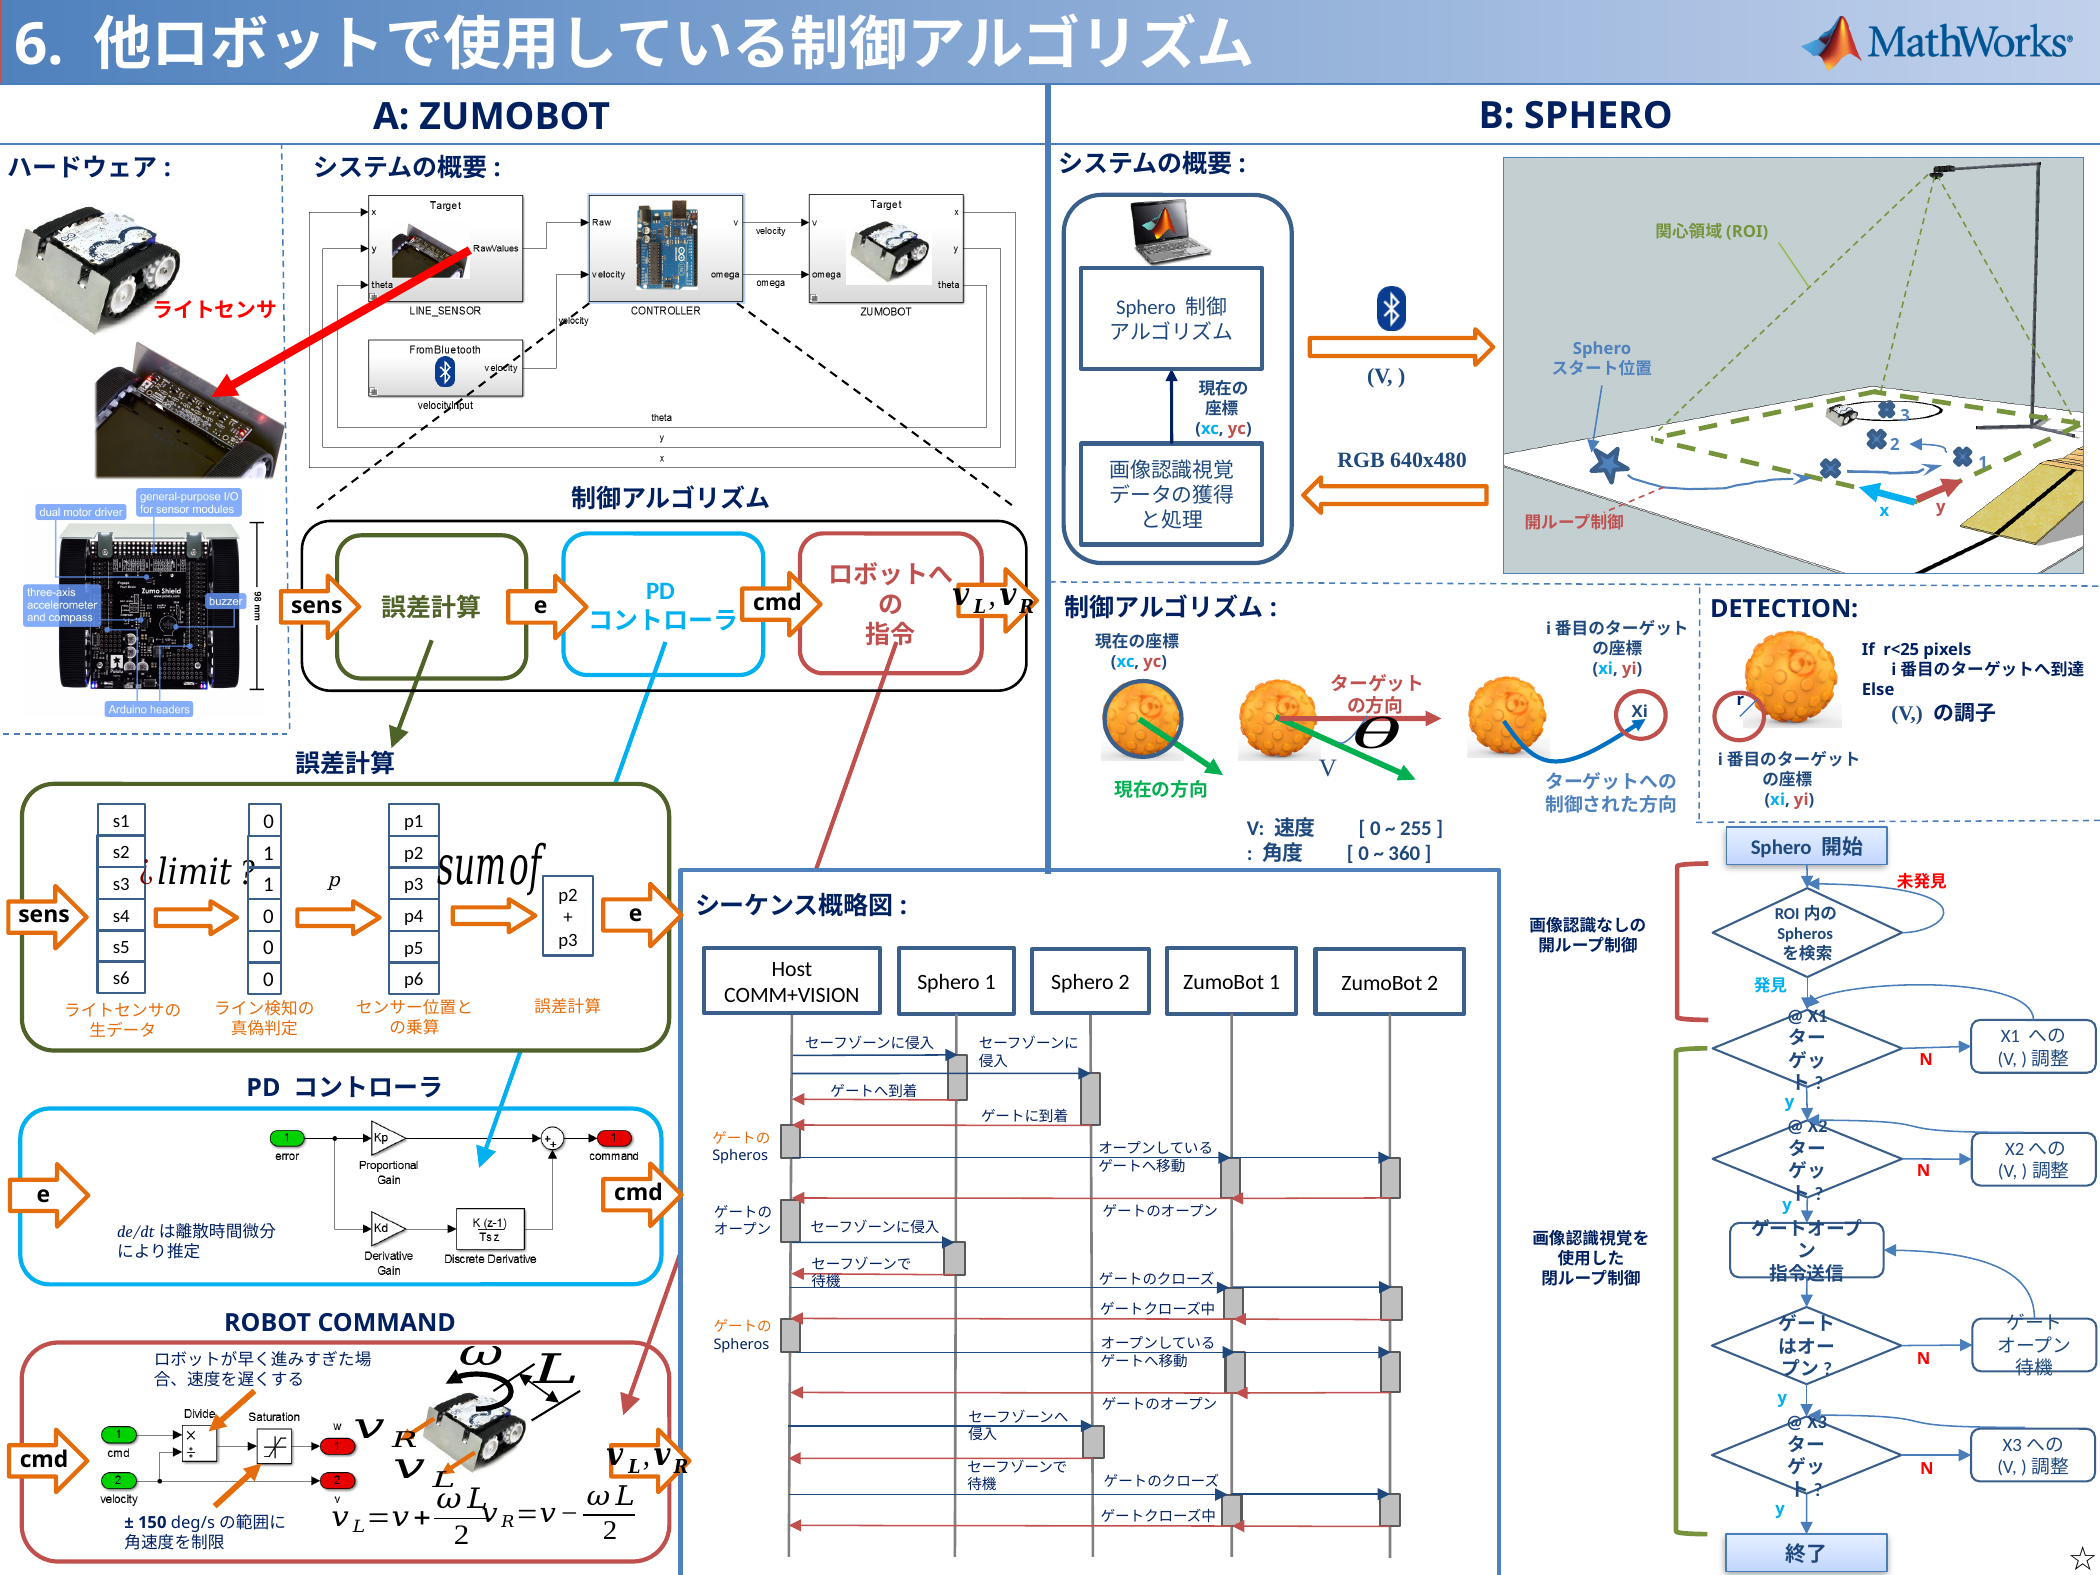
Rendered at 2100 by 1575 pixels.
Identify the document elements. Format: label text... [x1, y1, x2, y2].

text_box i番目のターゲット の座標 (xi, yi) [1530, 610, 1693, 686]
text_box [214, 1463, 262, 1507]
text_box 画像認識視覚を 使用した 閉ループ制御 [1491, 1220, 1670, 1296]
text_box 現在の方向 [1099, 770, 1225, 807]
text_box 制御アルゴリズム: [1053, 595, 1436, 629]
text_box B: SPHERO [1281, 96, 1870, 143]
text_box 画像認識なしの 開ループ制御 [1488, 907, 1670, 963]
text_box 6. 他ロボットで使用している制御アルゴリズム [0, 0, 2100, 83]
text_box ± 150 deg/sの範囲に 角速度を制限 [109, 1519, 333, 1560]
text_box ライン検知の 真偽判定 [177, 990, 352, 1045]
text_box i番目のターゲットの座標 (xi, yi) [1705, 741, 1883, 817]
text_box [679, 881, 1465, 1559]
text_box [388, 804, 439, 994]
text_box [610, 1429, 690, 1493]
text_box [352, 1332, 581, 1493]
text_box DETECTION: [1705, 595, 1931, 630]
text_box [19, 781, 473, 992]
text_box システムの概要: [1053, 156, 1504, 185]
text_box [622, 1297, 674, 1416]
text_box [1307, 327, 1496, 367]
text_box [1603, 486, 1665, 513]
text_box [670, 742, 897, 882]
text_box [1503, 157, 2085, 574]
text_box [153, 899, 240, 937]
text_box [1275, 716, 1416, 780]
text_box 現在の 座標 (xc, yc) [1294, 370, 1302, 446]
text_box [678, 868, 1501, 1575]
text_box [19, 1340, 672, 1564]
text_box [281, 142, 290, 248]
text_box 現在の座標 (xc, yc) [1053, 623, 1236, 678]
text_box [211, 249, 392, 398]
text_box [296, 161, 1043, 477]
text_box 画像認識視覚データの獲得 と処理 [1079, 441, 1264, 547]
text_box [1061, 192, 1294, 566]
text_box [1553, 719, 1623, 762]
text_box ターゲット の方向 [1313, 664, 1442, 718]
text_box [1049, 581, 2100, 587]
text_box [248, 804, 282, 994]
picture [93, 1400, 362, 1511]
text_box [2, 474, 1038, 735]
text_box RGB 640x480 [1322, 438, 1498, 480]
text_box A: ZUMOBOT [197, 96, 786, 143]
picture [1124, 196, 1216, 269]
text_box 誤差計算 [157, 742, 473, 781]
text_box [602, 883, 682, 947]
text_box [1138, 718, 1224, 776]
text_box [295, 899, 382, 937]
picture [1238, 674, 1322, 762]
text_box ターゲットへの 制御された方向 [1504, 762, 1693, 823]
text_box Sphero 制御 アルゴリズム [1079, 266, 1264, 371]
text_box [736, 302, 1014, 473]
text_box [670, 955, 674, 1061]
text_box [208, 1390, 255, 1432]
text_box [1, 1429, 88, 1493]
text_box [1301, 475, 1489, 515]
text_box [450, 905, 473, 927]
text_box Xi [1616, 693, 1625, 703]
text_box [478, 742, 666, 1169]
picture [1793, 8, 2090, 75]
text_box ライトセンサの生データ [46, 992, 200, 1047]
picture [1100, 674, 1184, 762]
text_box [0, 885, 90, 949]
picture [1467, 670, 1551, 758]
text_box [1675, 826, 2097, 1572]
text_box [19, 956, 473, 1053]
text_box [391, 742, 432, 749]
picture [5, 198, 281, 474]
text_box [1614, 689, 1668, 741]
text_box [1714, 623, 1842, 741]
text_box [9, 1063, 682, 1288]
text_box ハードウェア: [0, 154, 243, 189]
picture [1376, 286, 1406, 331]
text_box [281, 407, 290, 473]
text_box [97, 803, 146, 994]
text_box センサー位置との乗算 [335, 989, 473, 1044]
text_box ROBOT COMMAND [170, 1299, 510, 1341]
text_box Xi [1657, 693, 1672, 728]
text_box ライトセンサ [191, 288, 205, 329]
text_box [316, 302, 590, 473]
text_box ロボットが早く進みすぎた場合、速度を遅くする [139, 1341, 347, 1396]
